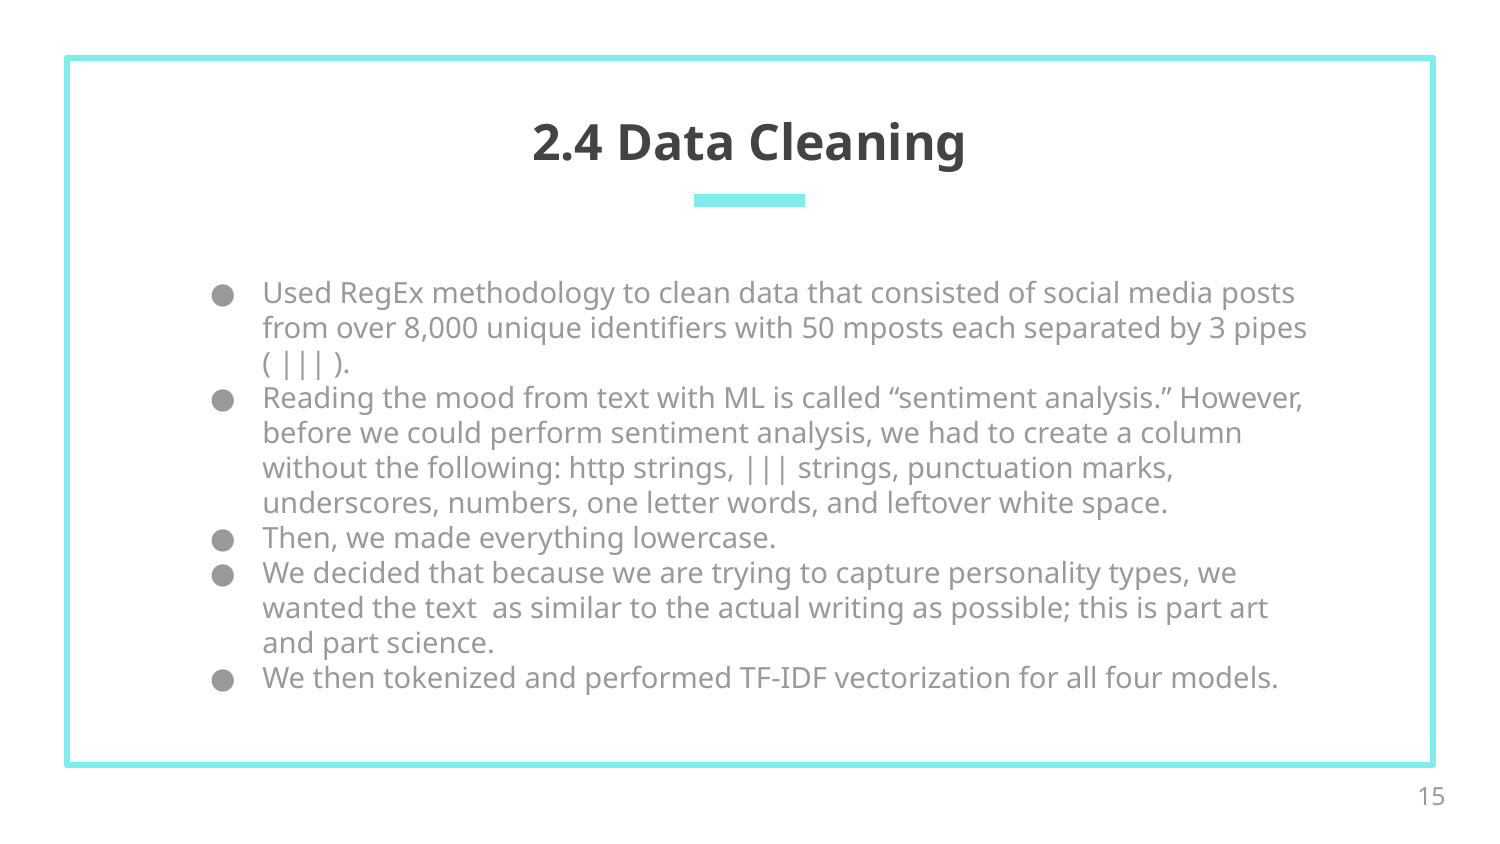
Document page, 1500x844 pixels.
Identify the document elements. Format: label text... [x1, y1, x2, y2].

slide_number ‹#› [1402, 764, 1493, 830]
list Used RegEx methodology to clean data that consisted of social media posts from over 8,000 unique identifiers with 50 mposts each separated by 3 pipes ( ||| ). Reading the mood from text with ML is called “sentiment analysis.” However, before we could perform sentiment analysis, we had to create a column without the following: http strings, ||| strings, punctuation marks, underscores, numbers, one letter words, and leftover white space. Then, we made everything lowercase. We decided that because we are trying to capture personality types, we wanted the text as similar to the actual writing as possible; this is part art and part science. We then tokenized and performed TF-IDF vectorization for all four models. [172, 259, 1328, 671]
title 2.4 Data Cleaning [0, 35, 1500, 186]
